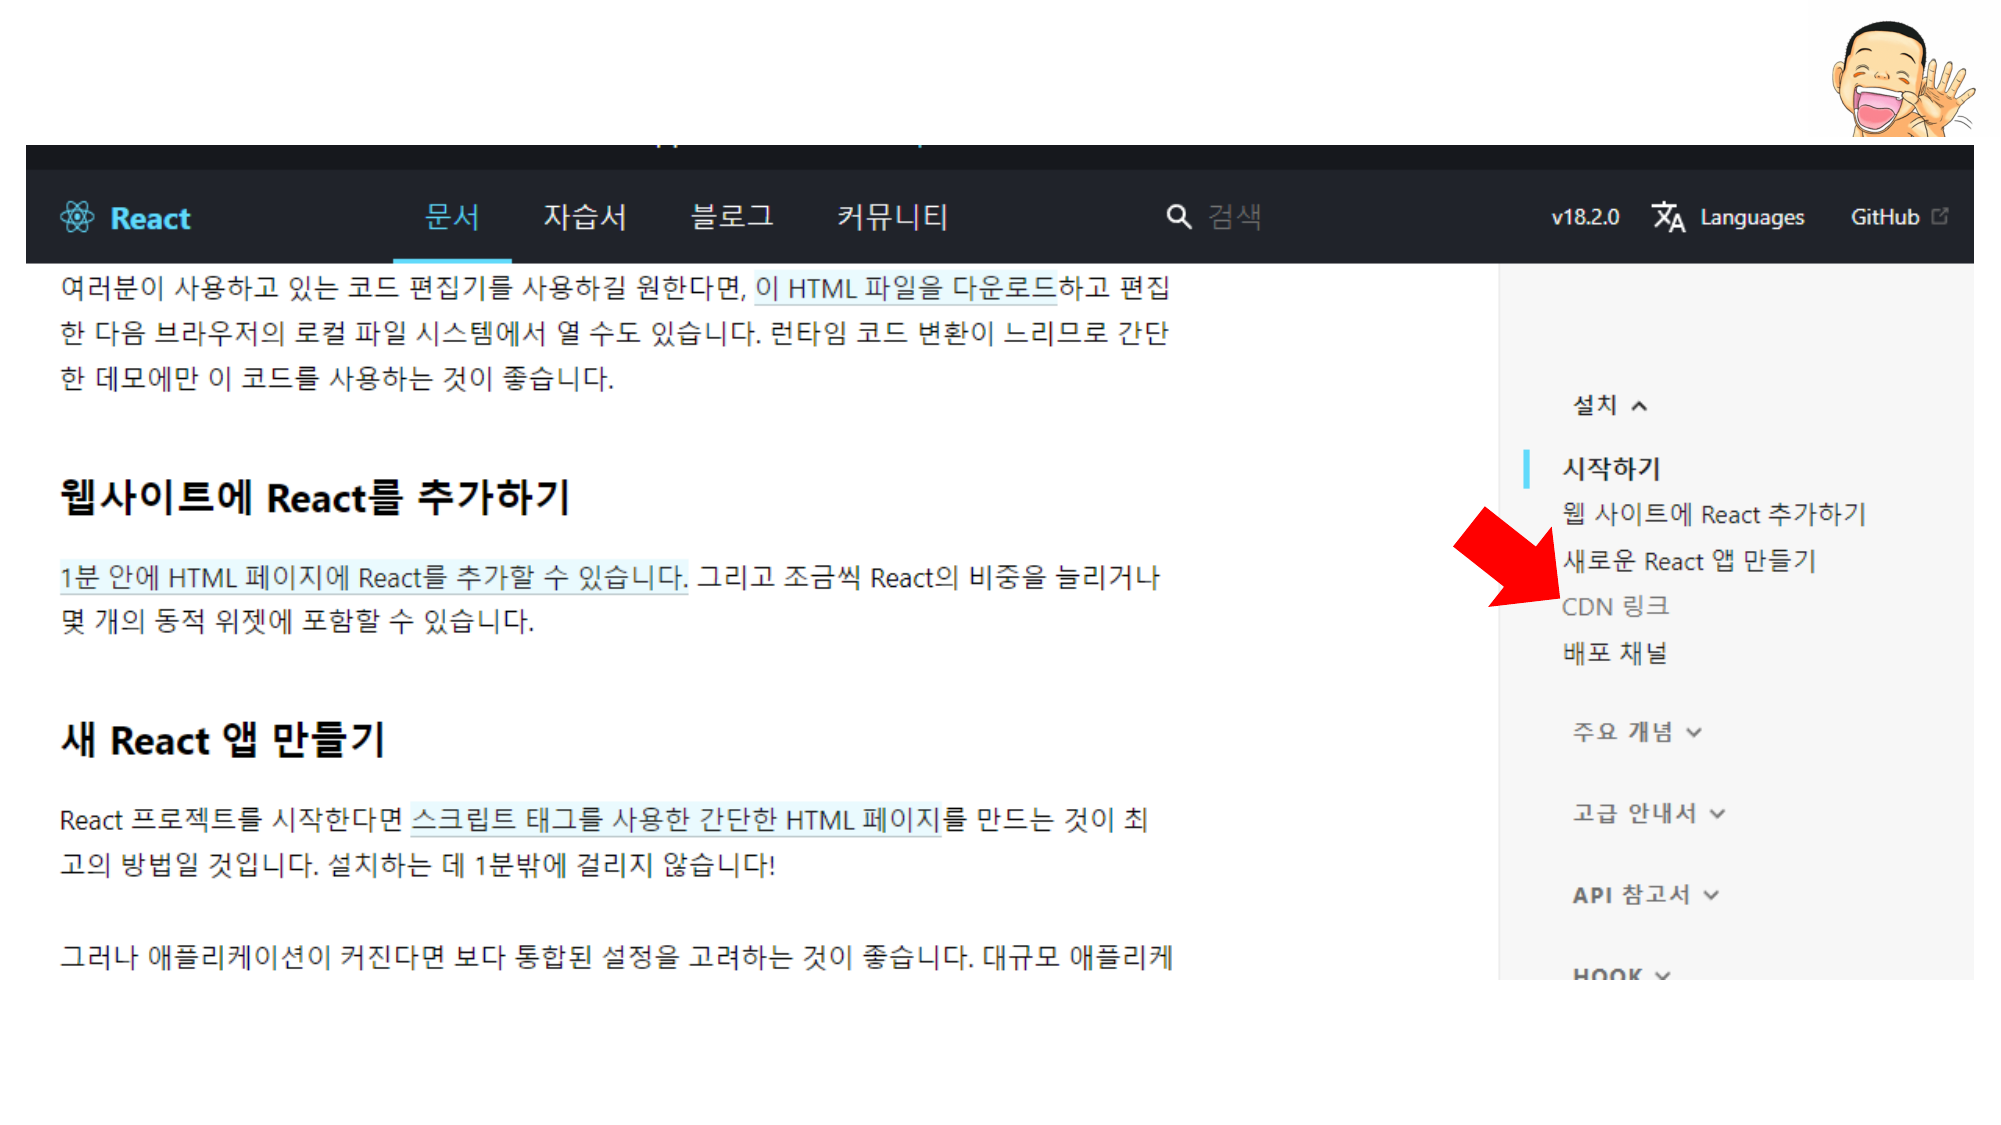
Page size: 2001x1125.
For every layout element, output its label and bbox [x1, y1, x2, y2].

picture [1808, 0, 2000, 137]
picture [26, 145, 1974, 980]
